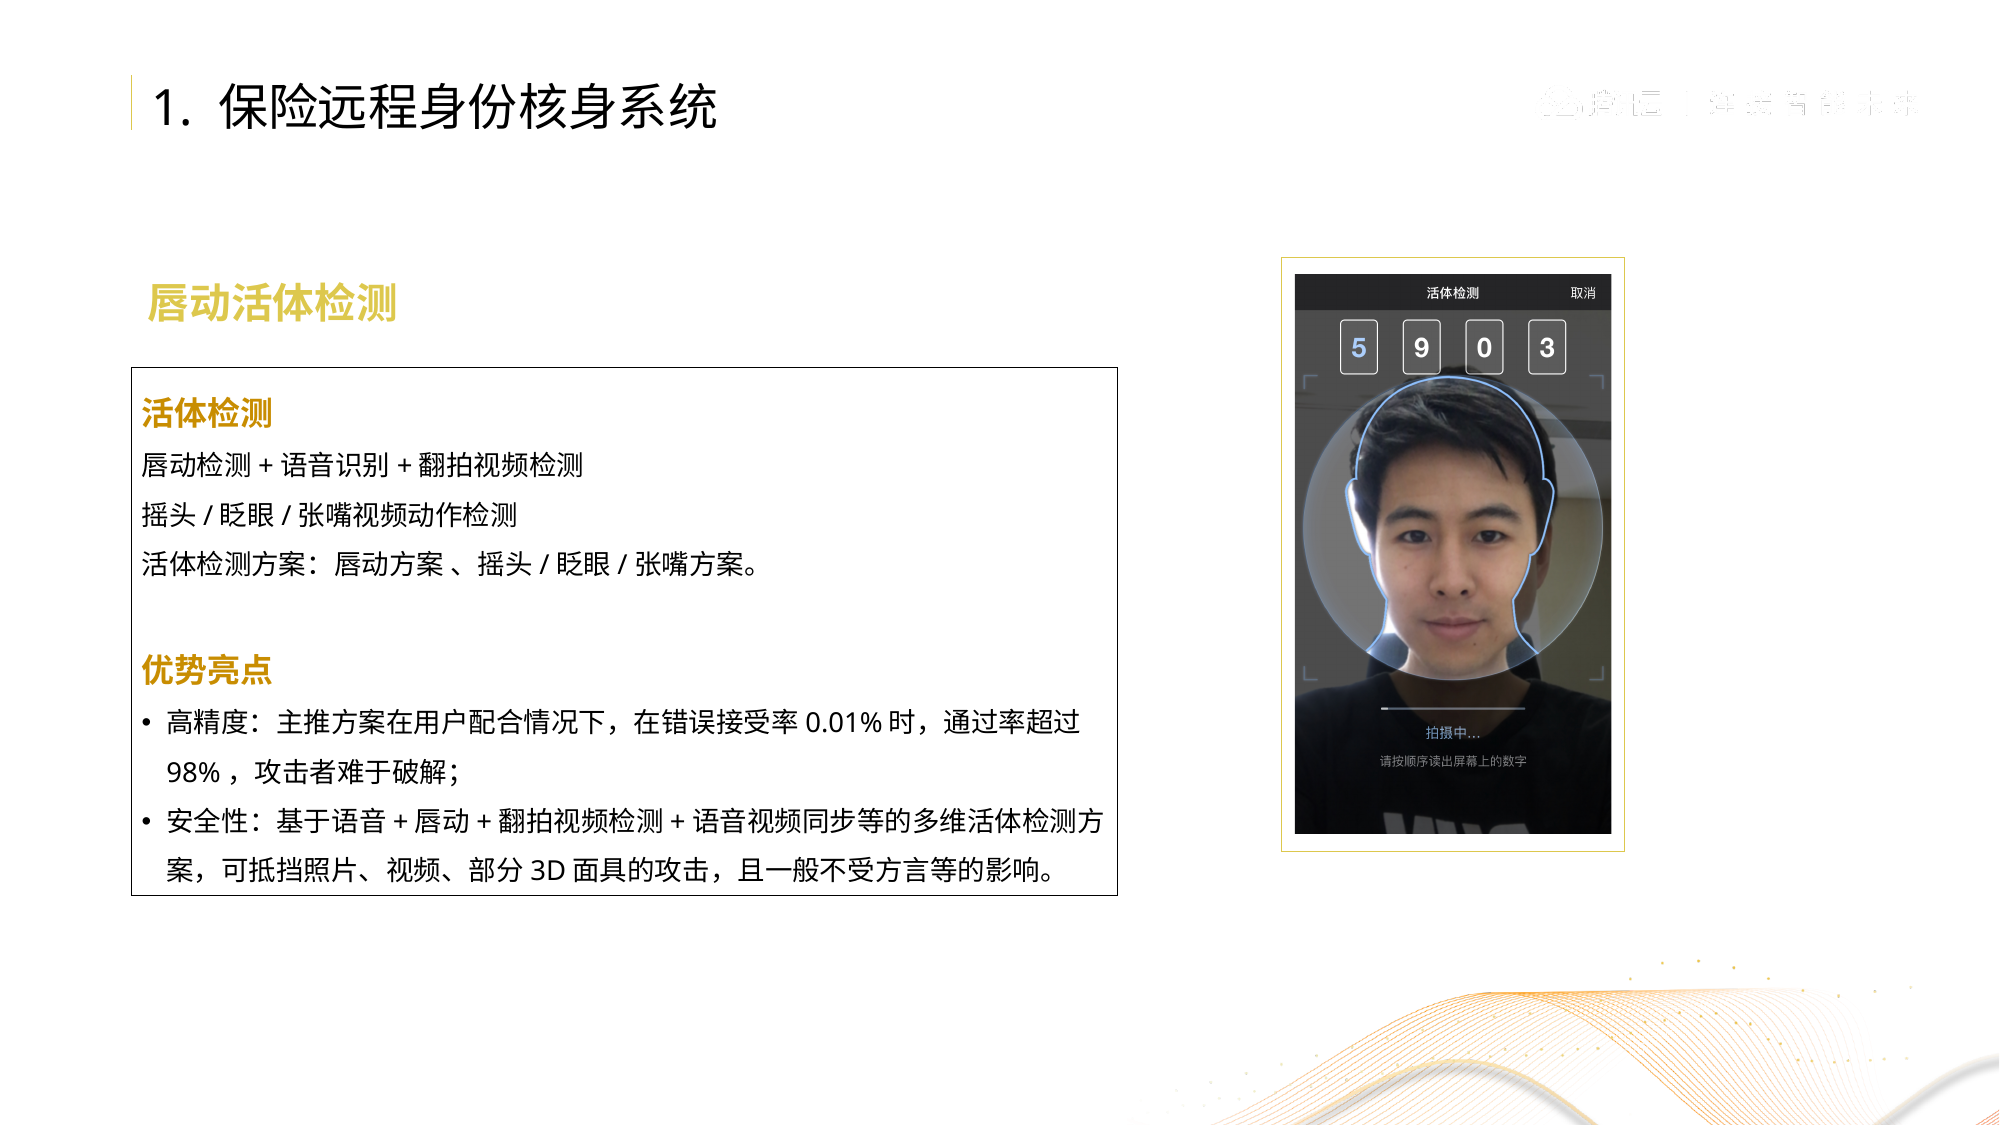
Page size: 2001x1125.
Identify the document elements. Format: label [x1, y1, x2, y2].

text_box [1281, 257, 1625, 852]
text_box [131, 67, 731, 144]
picture [1535, 85, 1918, 120]
picture [1127, 622, 2000, 1125]
text_box [131, 274, 1118, 896]
